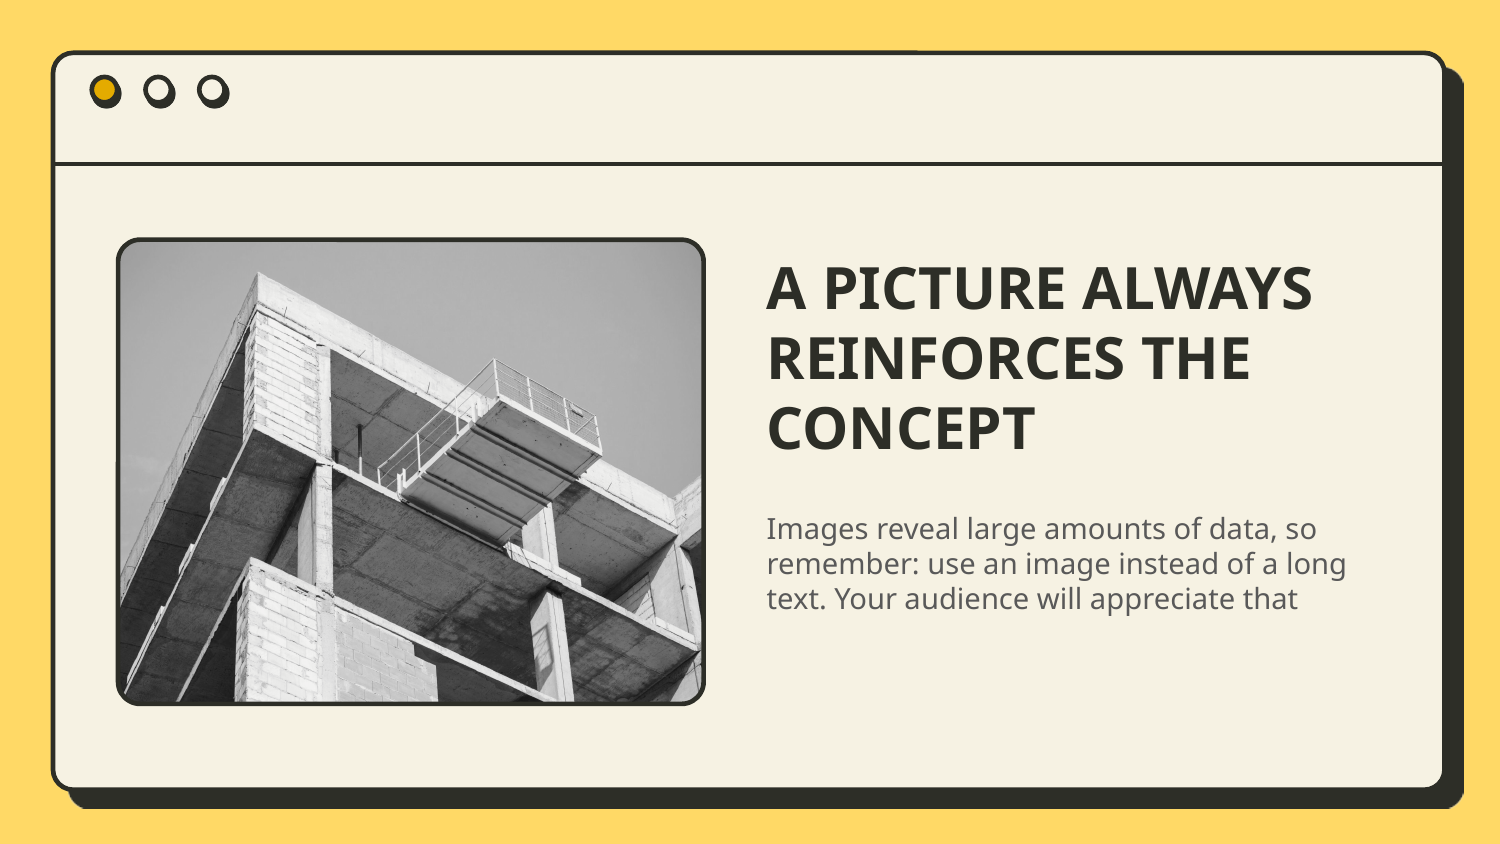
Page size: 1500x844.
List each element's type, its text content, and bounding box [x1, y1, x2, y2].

picture [117, 239, 704, 705]
subtitle Images reveal large amounts of data, so remember: use an image instead of a long text. Your audience will appreciate that [751, 495, 1384, 695]
title A PICTURE ALWAYS REINFORCES THE CONCEPT [751, 236, 1384, 495]
